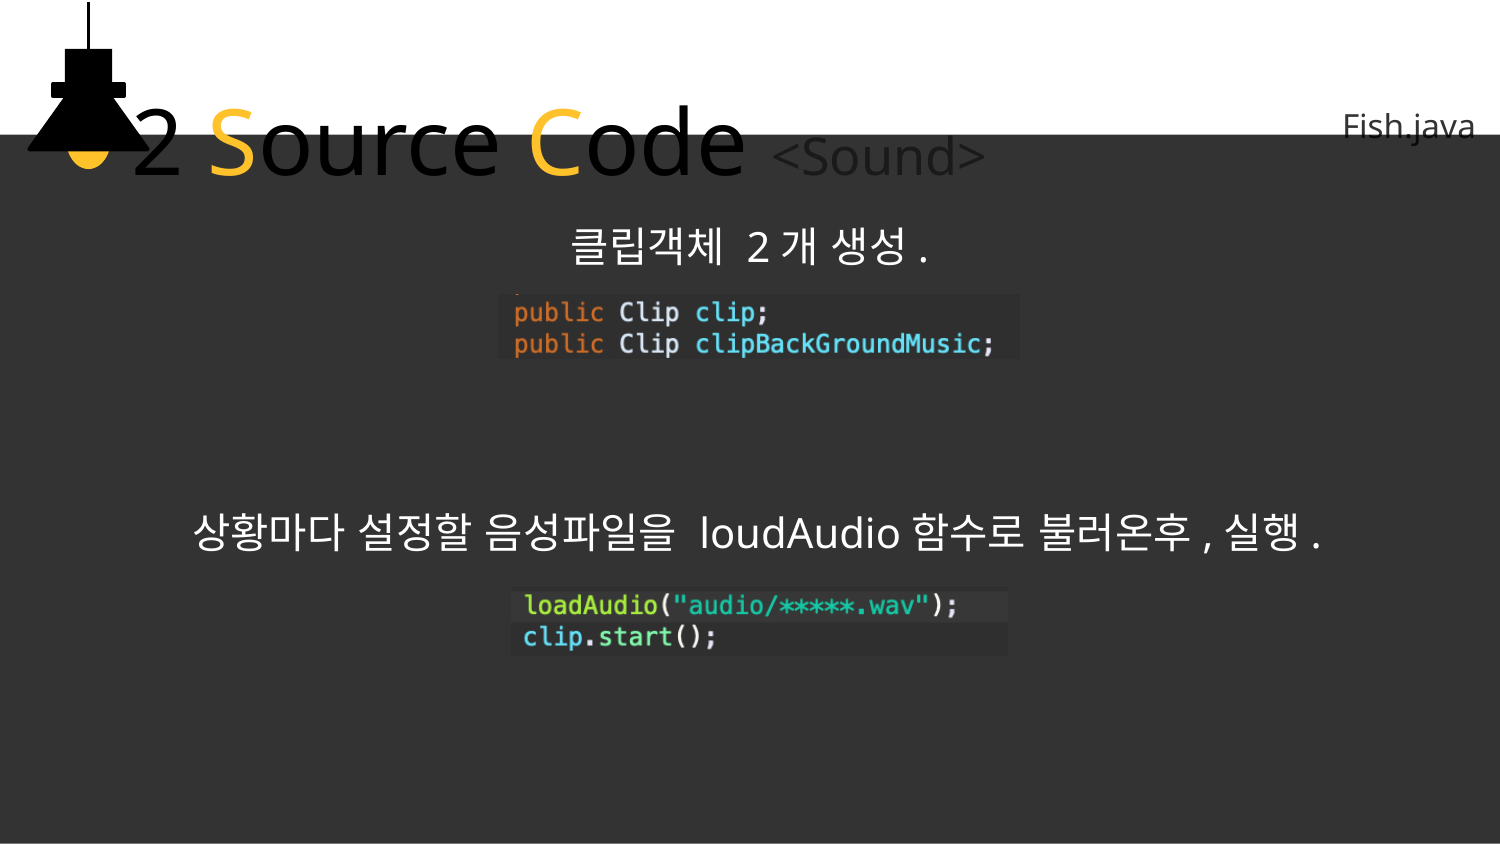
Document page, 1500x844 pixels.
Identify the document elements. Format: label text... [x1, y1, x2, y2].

text_box 상황마다 설정할 음성파일을 loudAudio함수로 불러온후,실행. [177, 499, 1337, 565]
picture [498, 293, 1020, 360]
text_box Fish.java [1327, 97, 1500, 153]
text_box 클립객체 2개 생성. [556, 213, 944, 279]
text_box 2 Source Code <Sound> [117, 76, 1003, 201]
picture [511, 587, 1008, 657]
